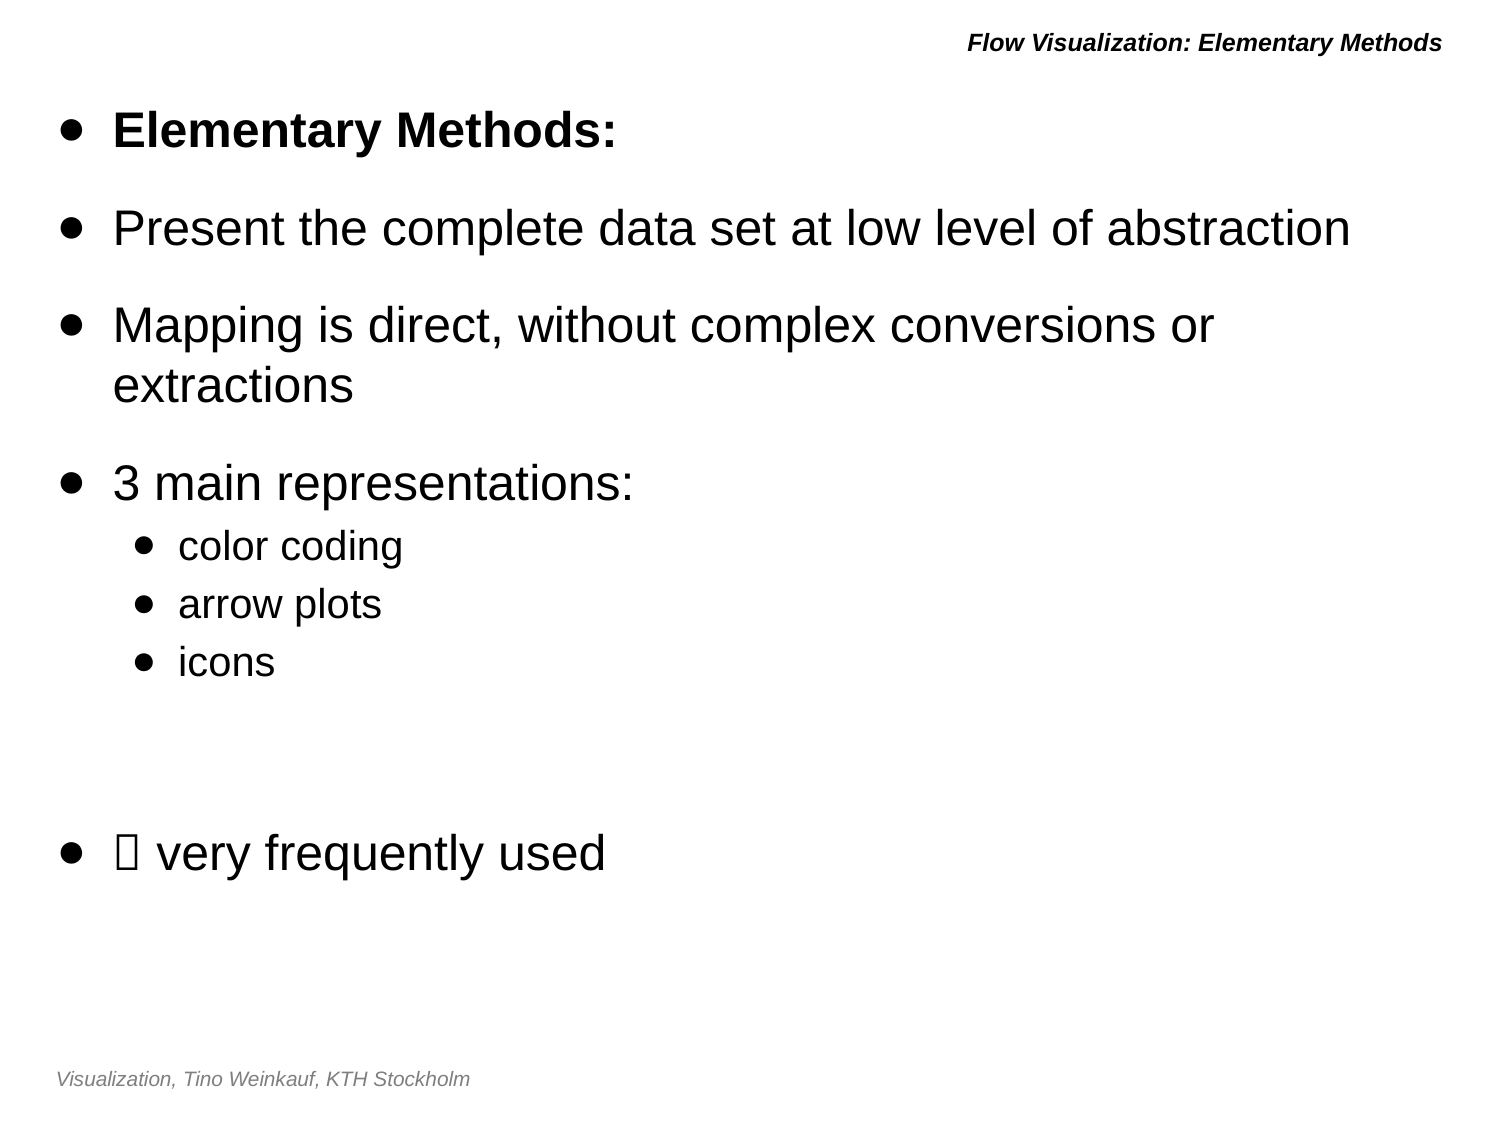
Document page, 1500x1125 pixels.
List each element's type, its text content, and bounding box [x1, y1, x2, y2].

title Flow Visualization: Elementary Methods [237, 18, 1460, 67]
list Elementary Methods: Present the complete data set at low level of abstraction Mapping is direct, without complex conversions or extractions 3 main representations: color coding arrow plots icons  very frequently used [40, 89, 1460, 1036]
